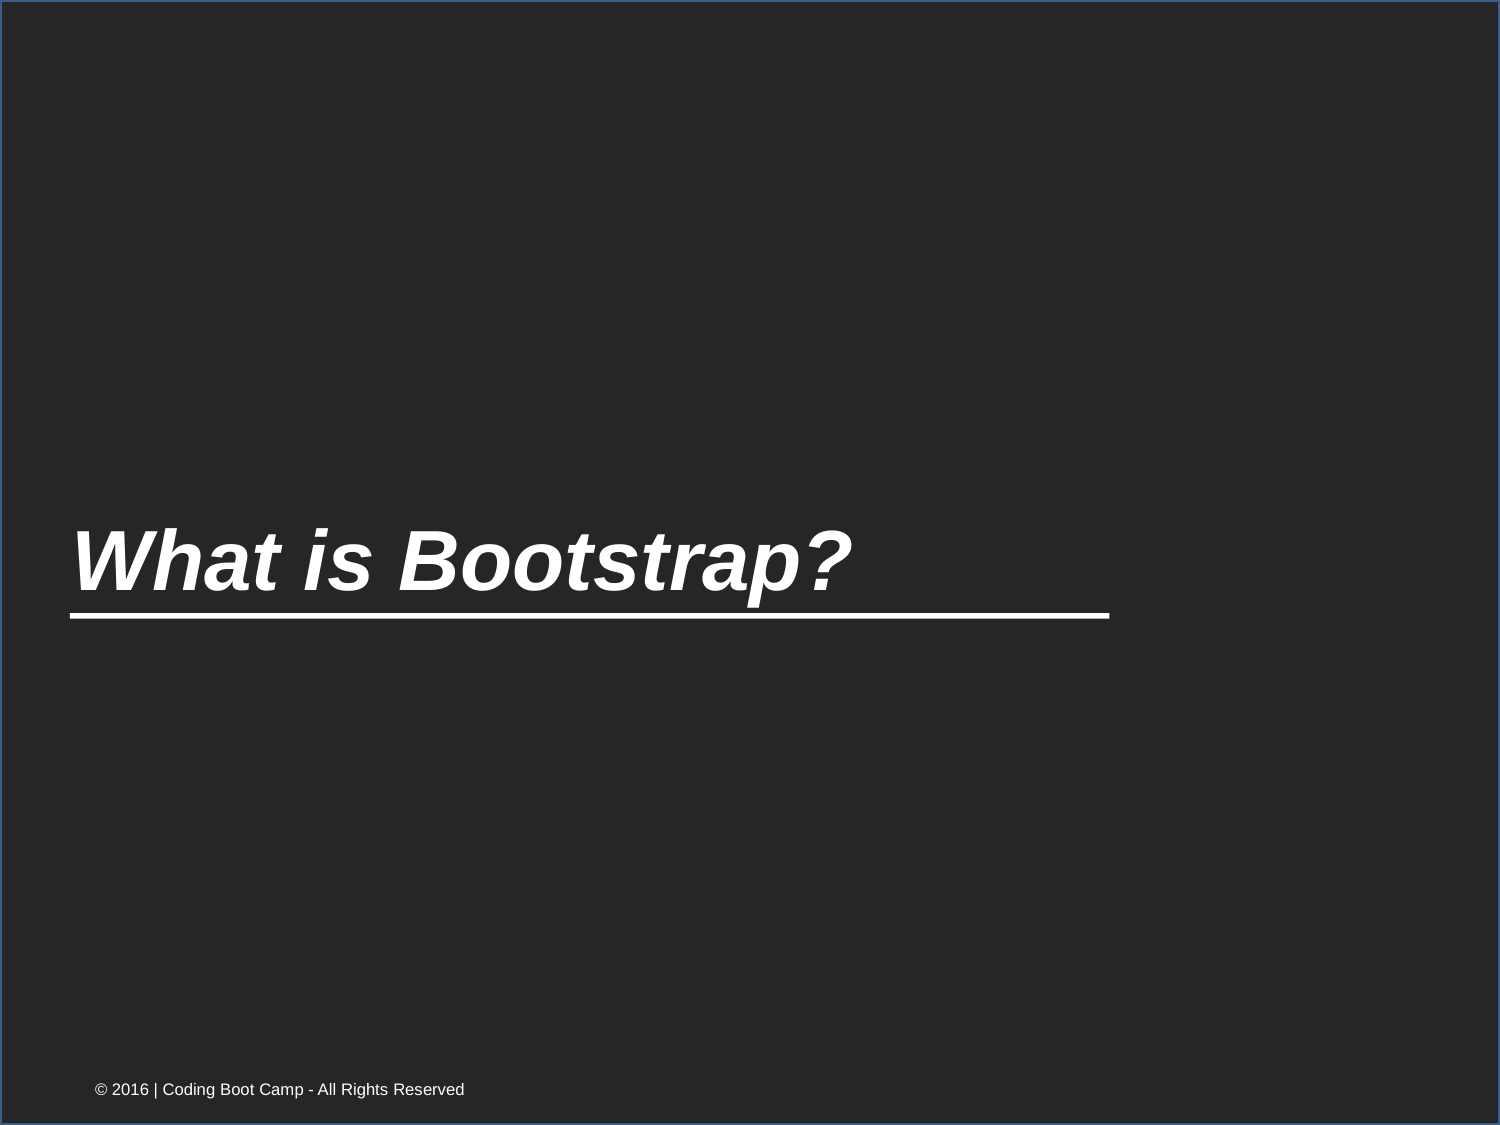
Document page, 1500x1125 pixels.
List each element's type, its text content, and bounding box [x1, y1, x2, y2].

title What is Bootstrap? [63, 483, 1415, 628]
